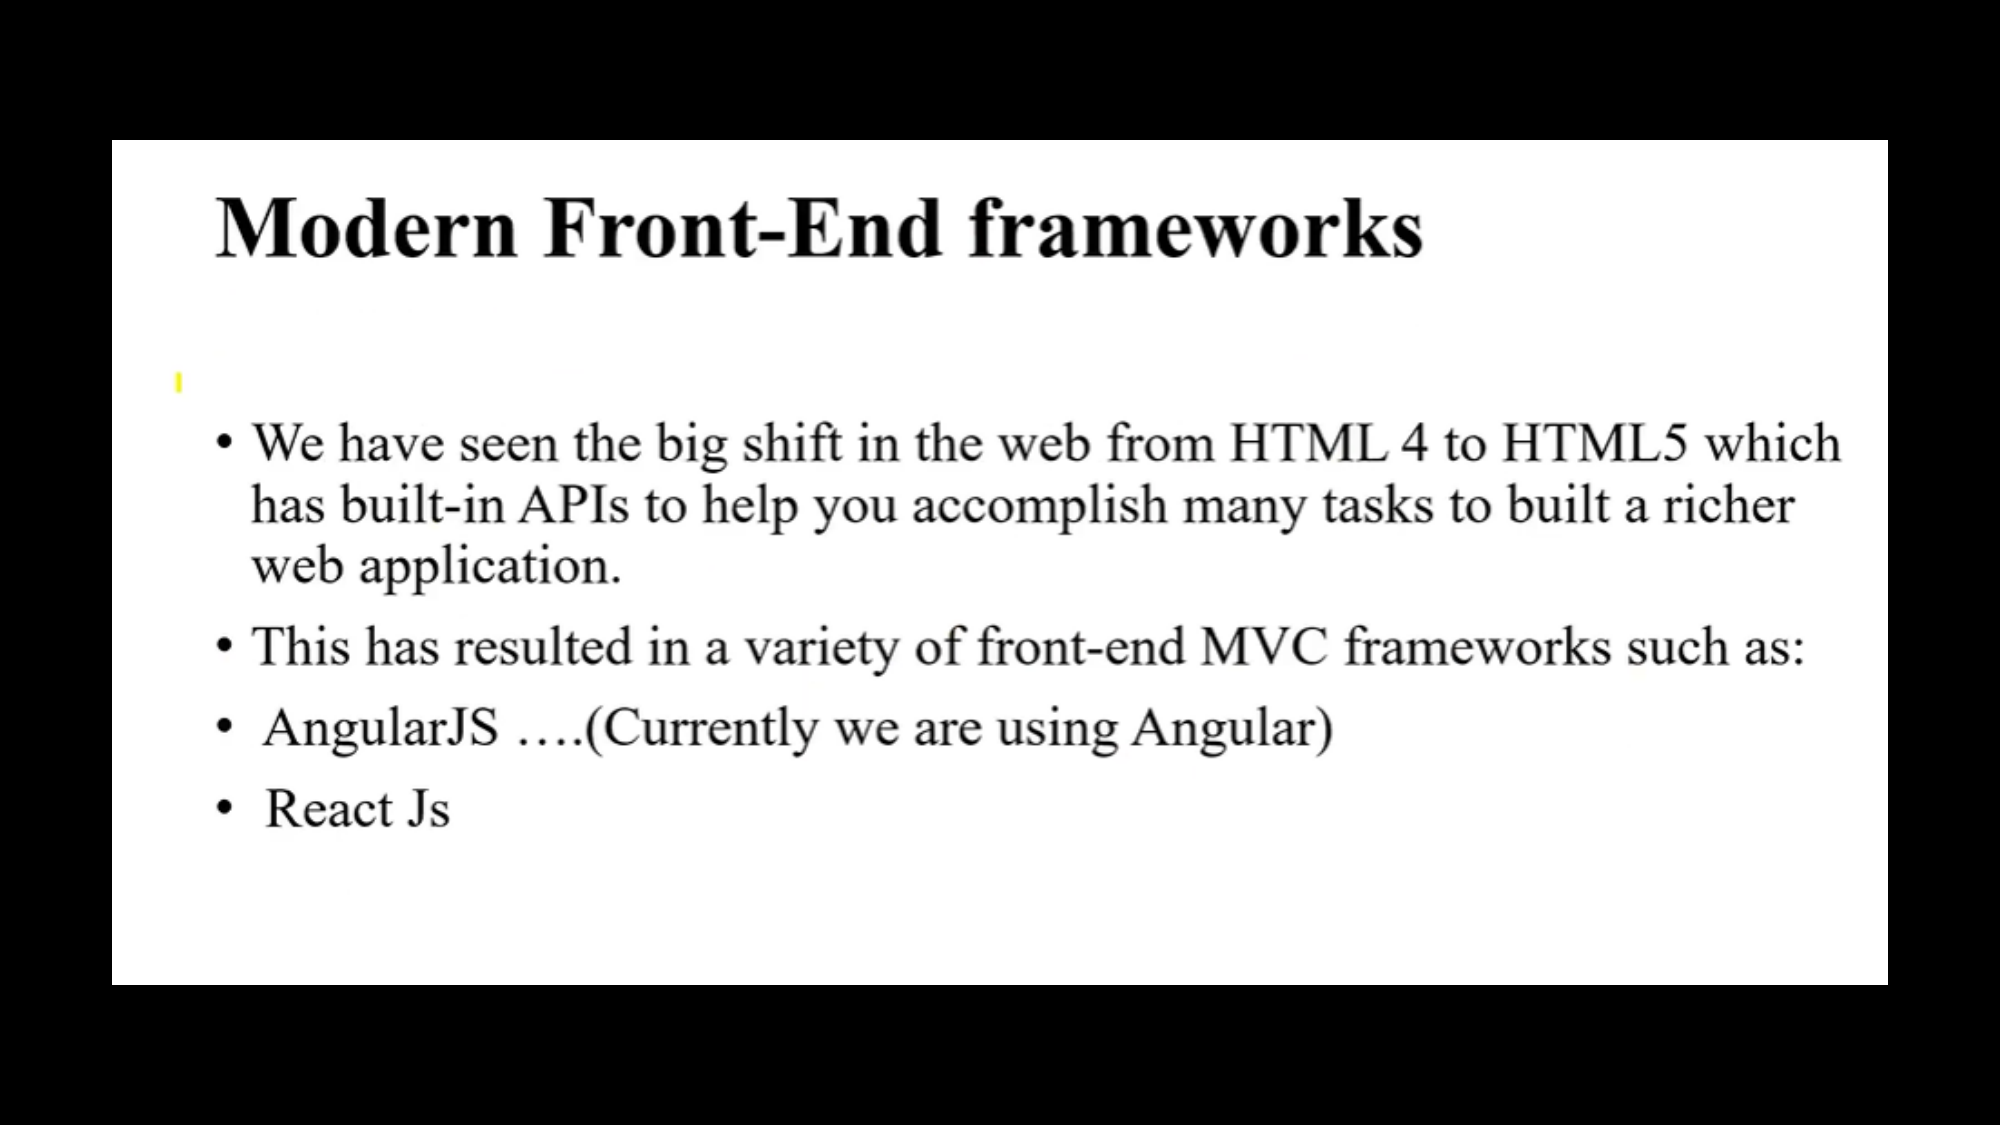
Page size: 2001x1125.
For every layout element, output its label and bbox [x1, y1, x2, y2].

picture [112, 140, 1888, 985]
